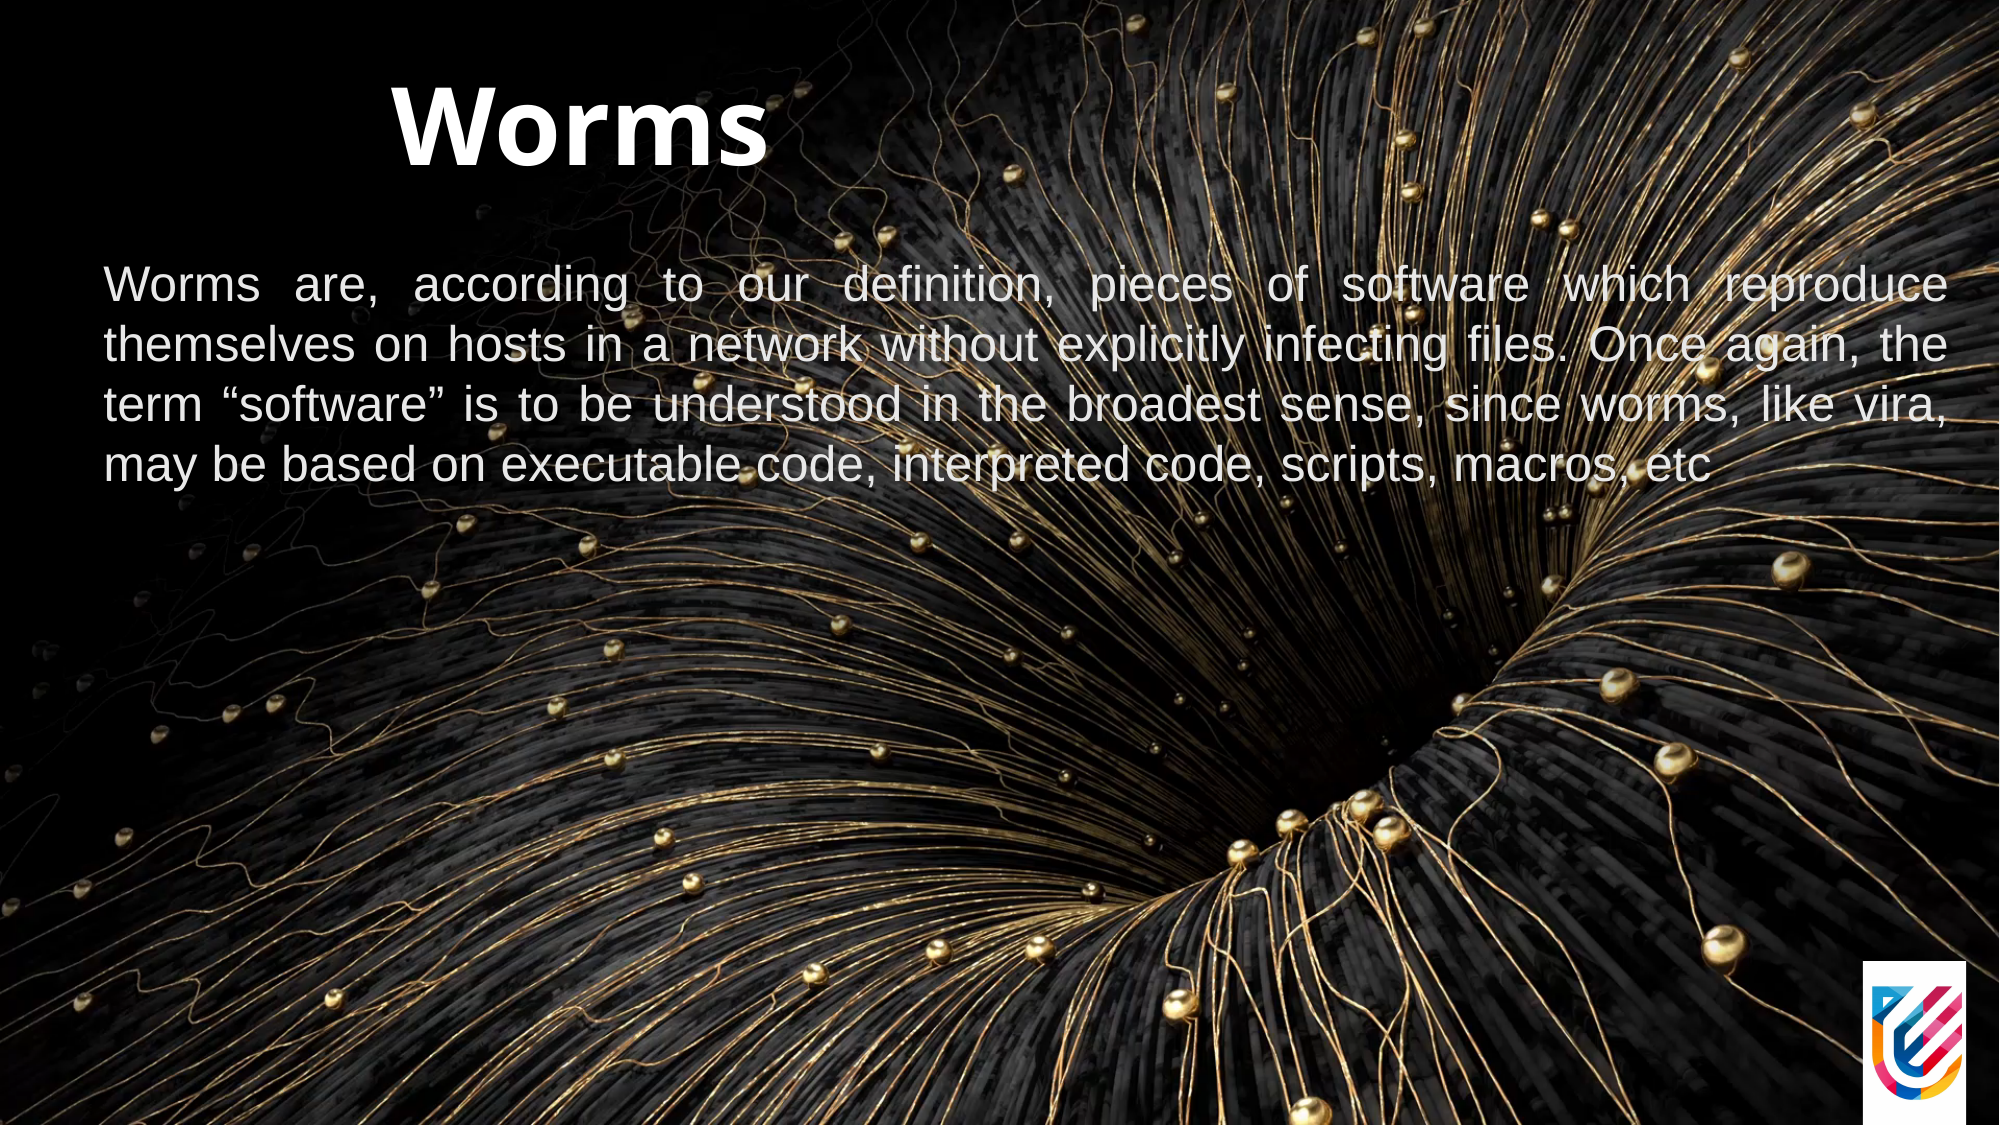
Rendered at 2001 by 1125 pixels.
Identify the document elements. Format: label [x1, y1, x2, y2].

text_box [0, 0, 2000, 1125]
picture [1862, 961, 1967, 1125]
